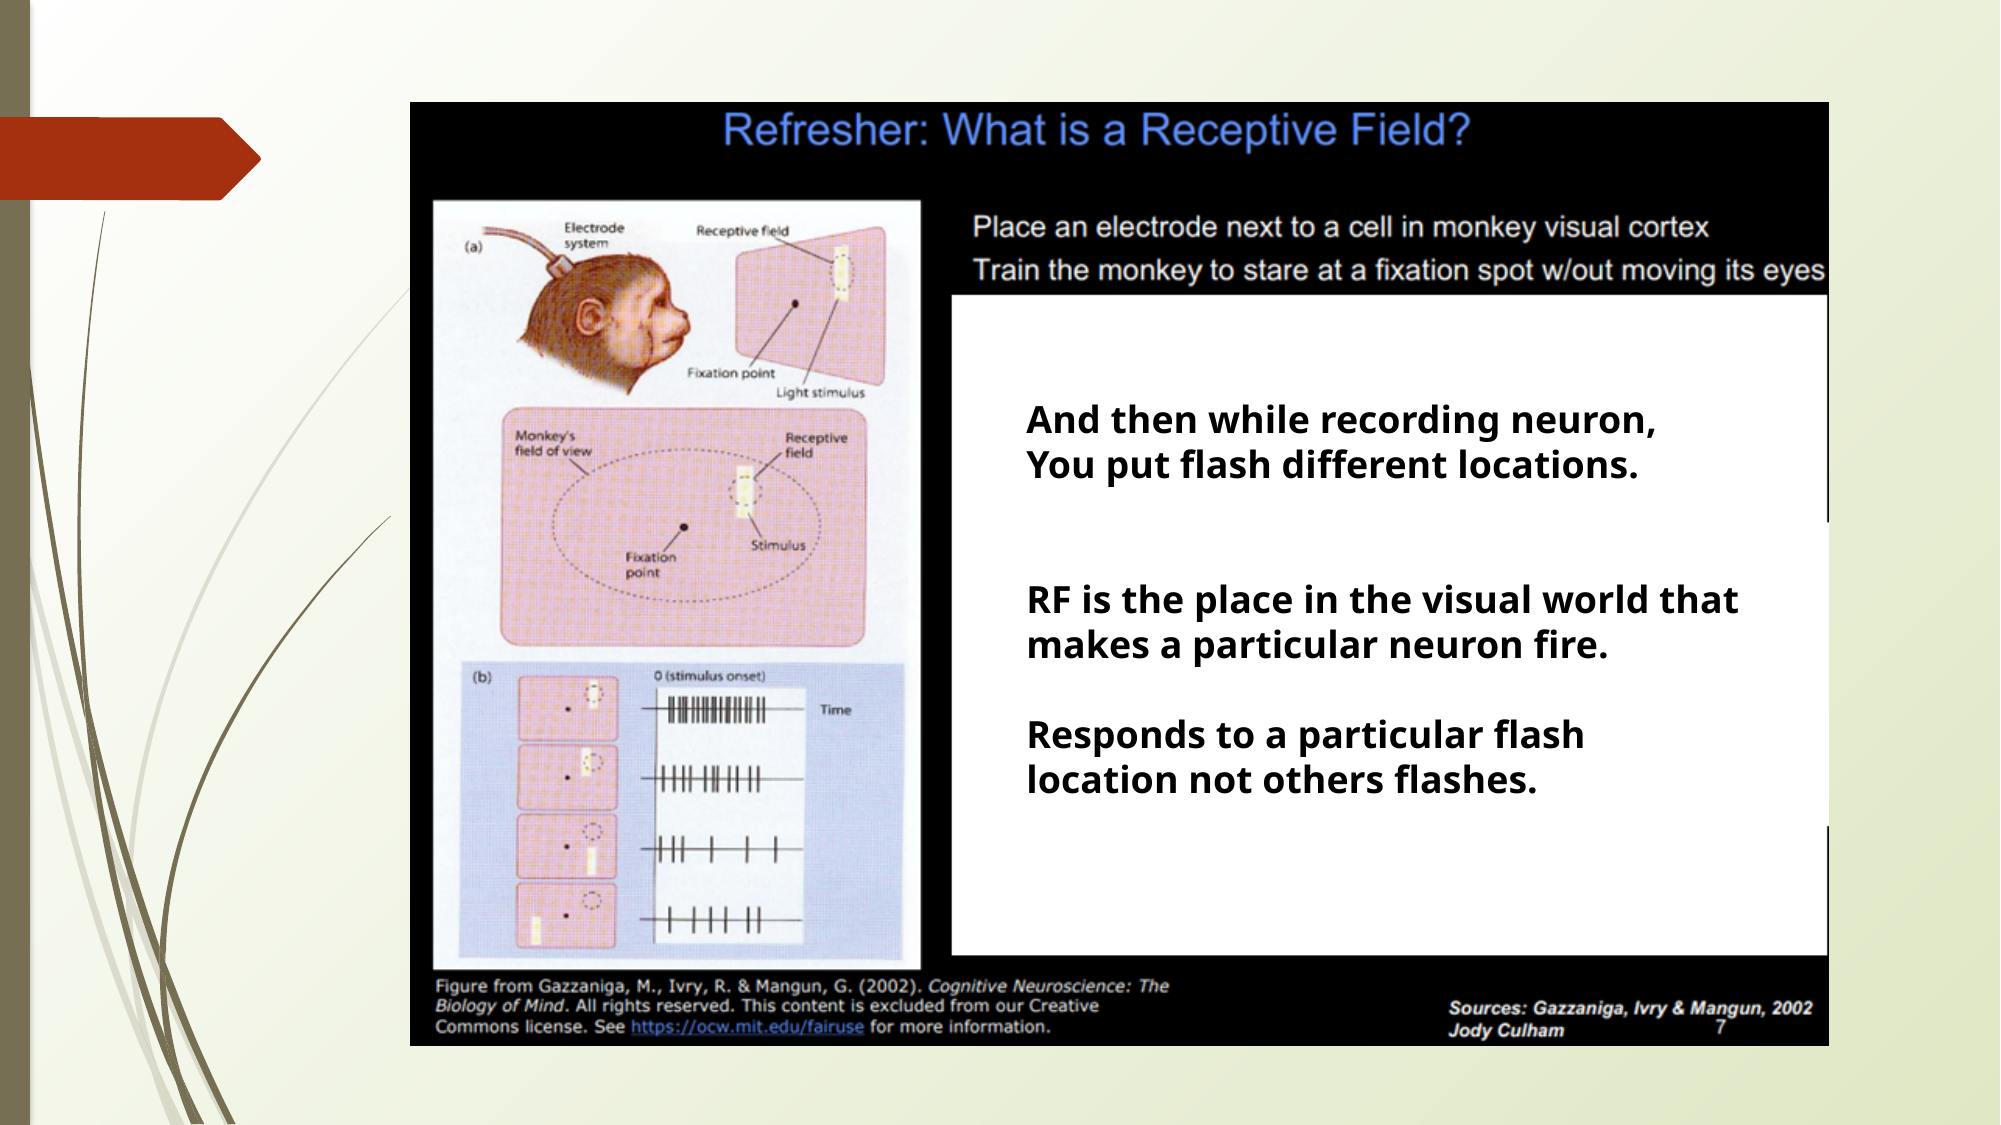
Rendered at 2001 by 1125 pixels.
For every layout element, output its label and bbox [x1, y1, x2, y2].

list [409, 102, 1829, 1047]
